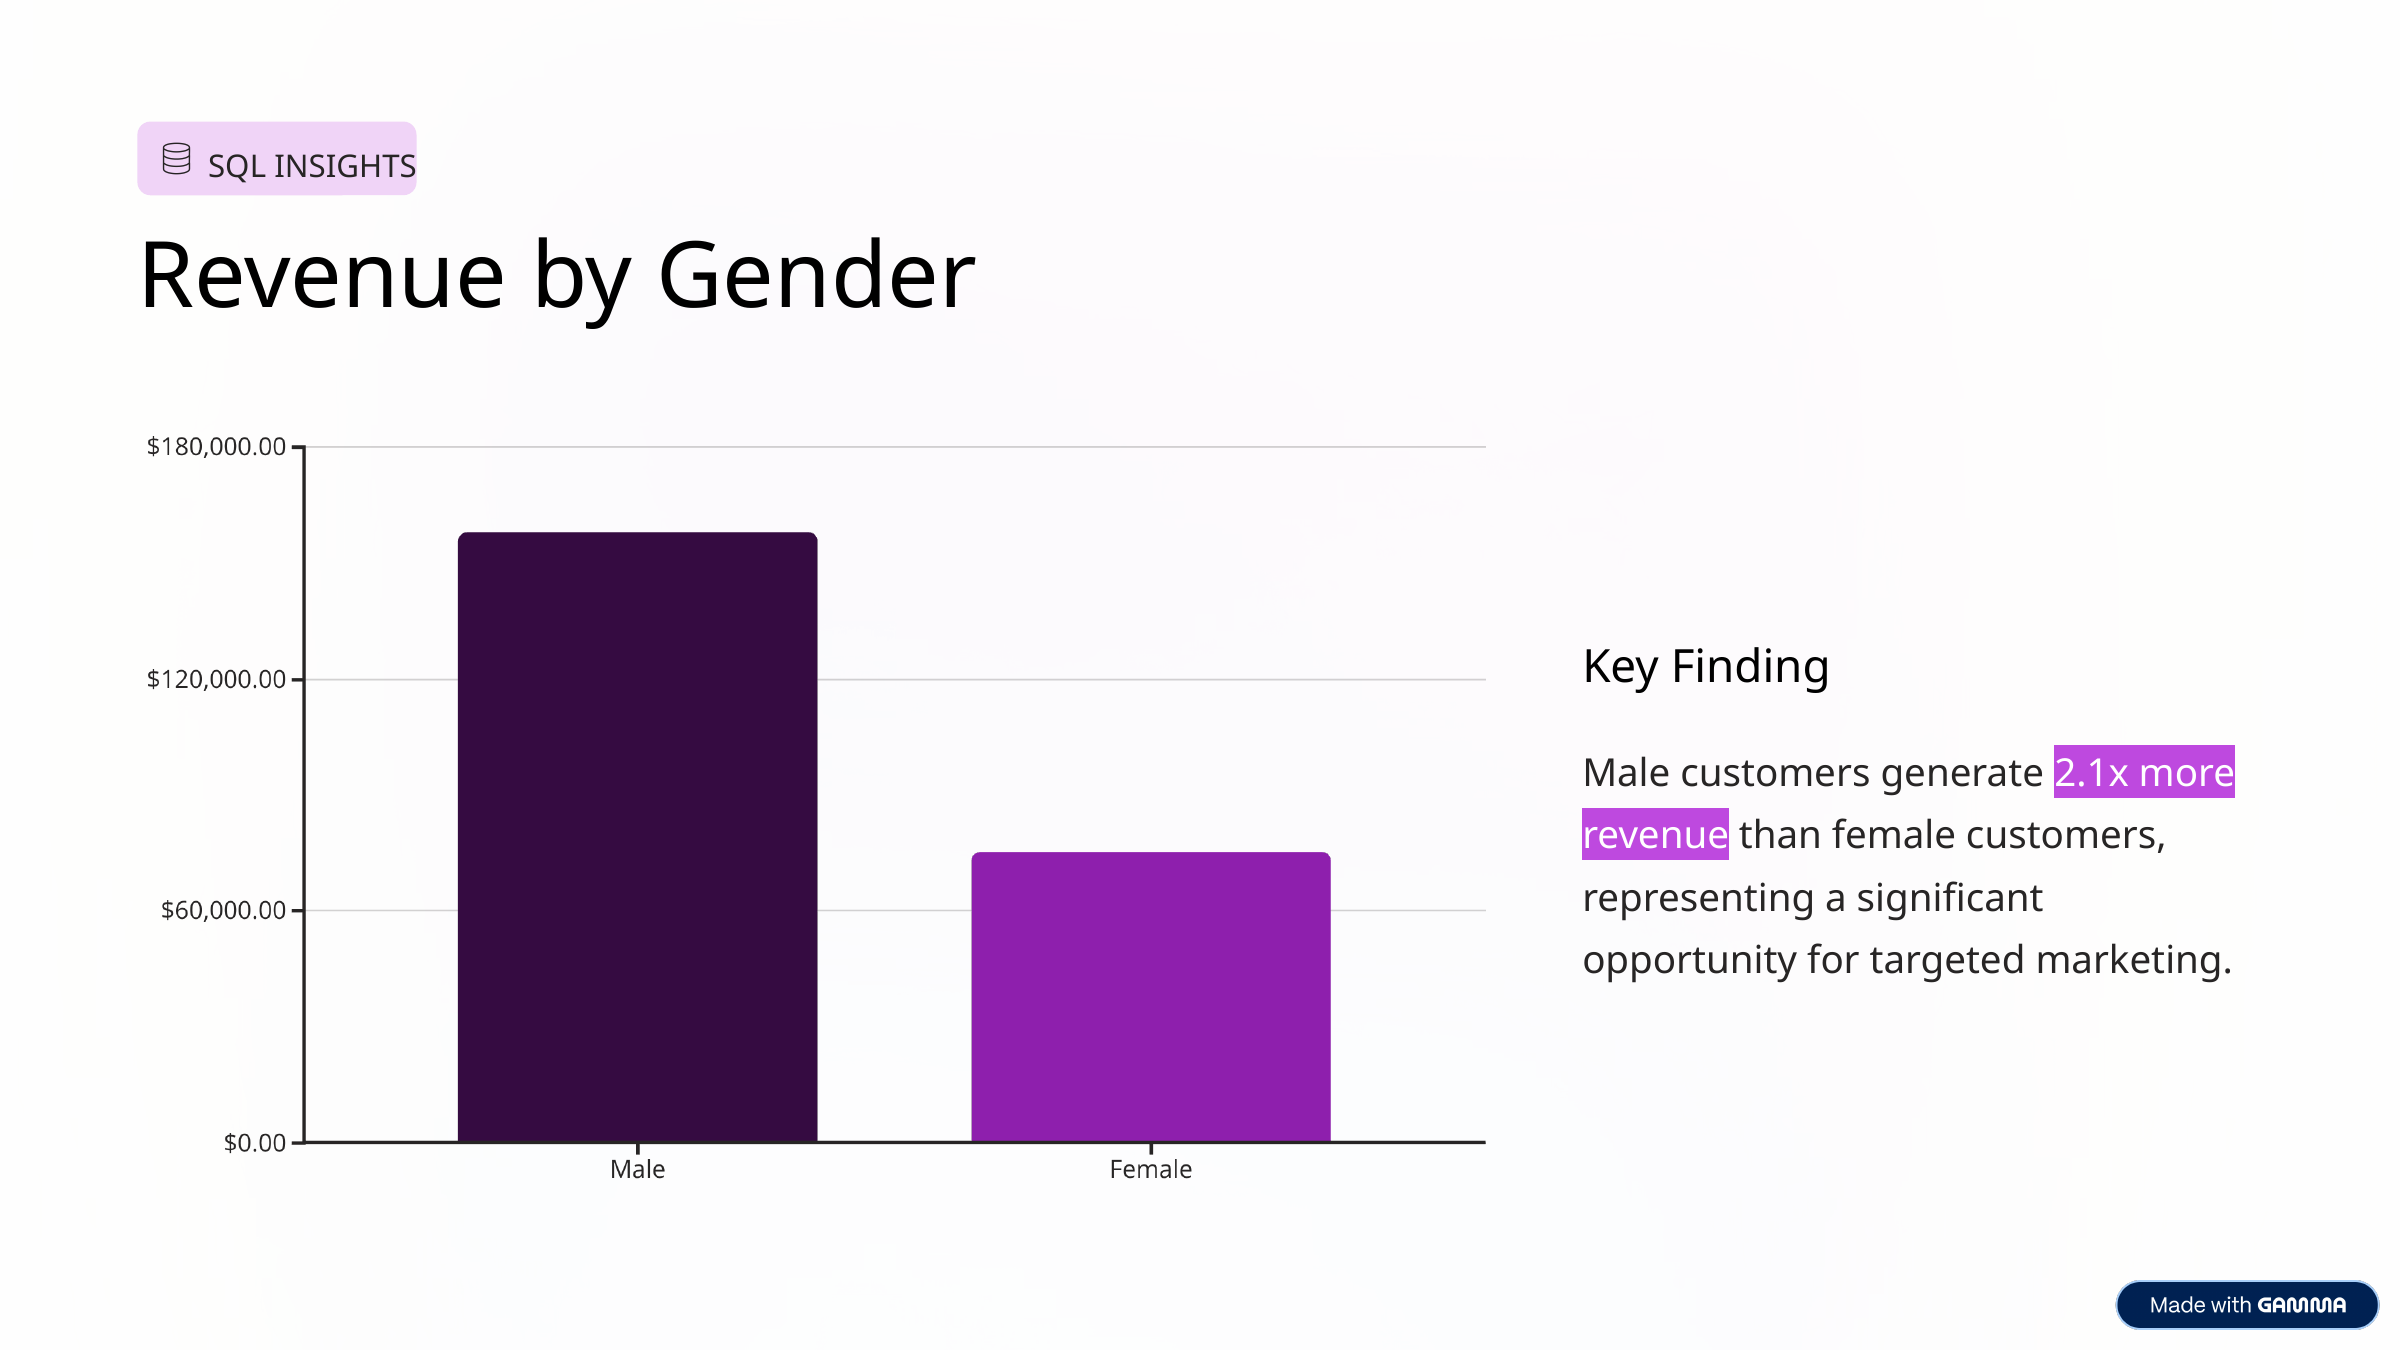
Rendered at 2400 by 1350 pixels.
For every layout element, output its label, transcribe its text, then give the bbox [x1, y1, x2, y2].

text_box Revenue by Gender [137, 210, 1062, 327]
text_box Male customers generate 2.1x more revenue than female customers, representing a significant opportunity for targeted marketing. [1582, 731, 2264, 983]
text_box Key Finding [1582, 634, 2045, 693]
picture [160, 142, 193, 175]
picture [2106, 1271, 2389, 1339]
picture [137, 429, 1486, 1185]
text_box [137, 121, 417, 196]
text_box SQL INSIGHTS [208, 133, 394, 184]
